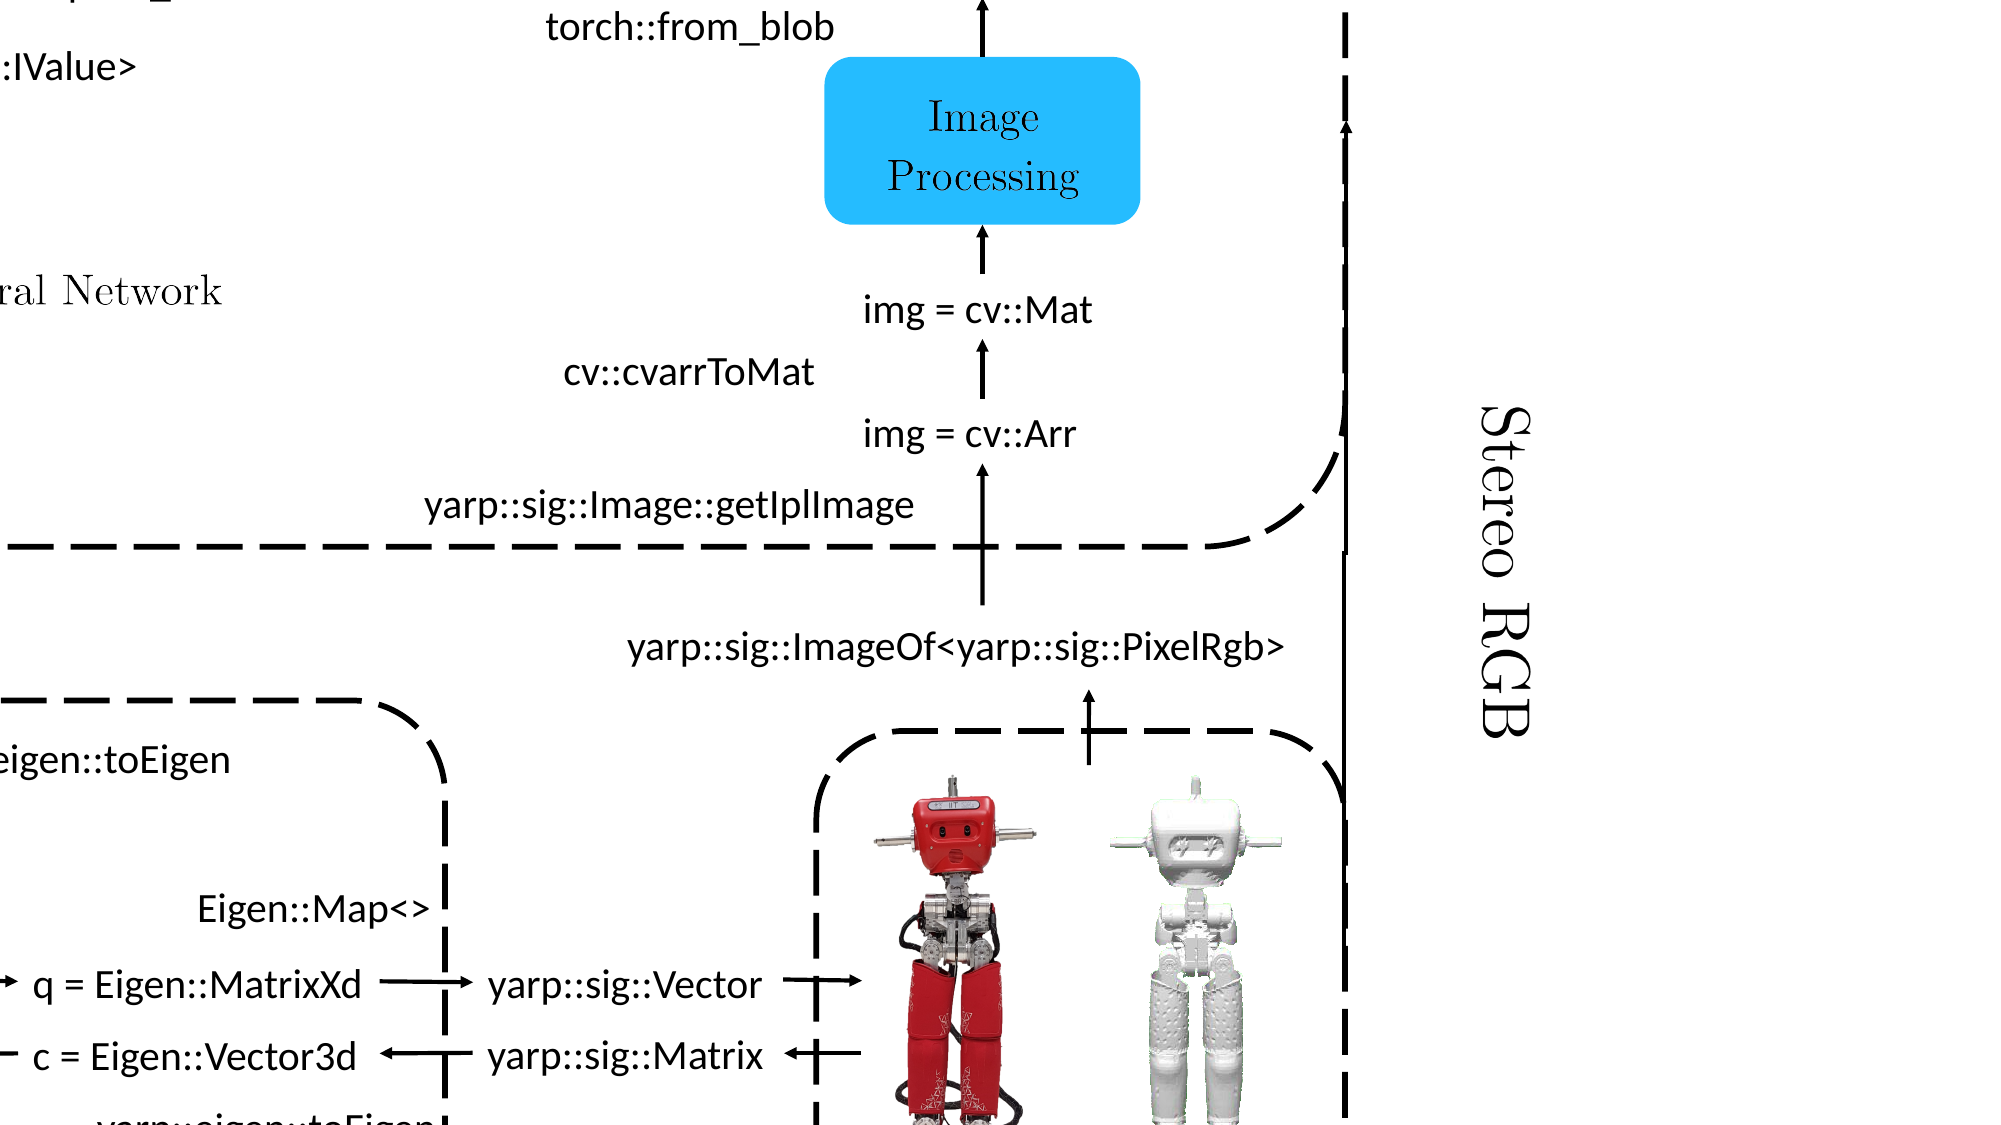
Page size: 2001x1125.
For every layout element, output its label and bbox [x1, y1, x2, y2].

text_box [0, 0, 1743, 1125]
